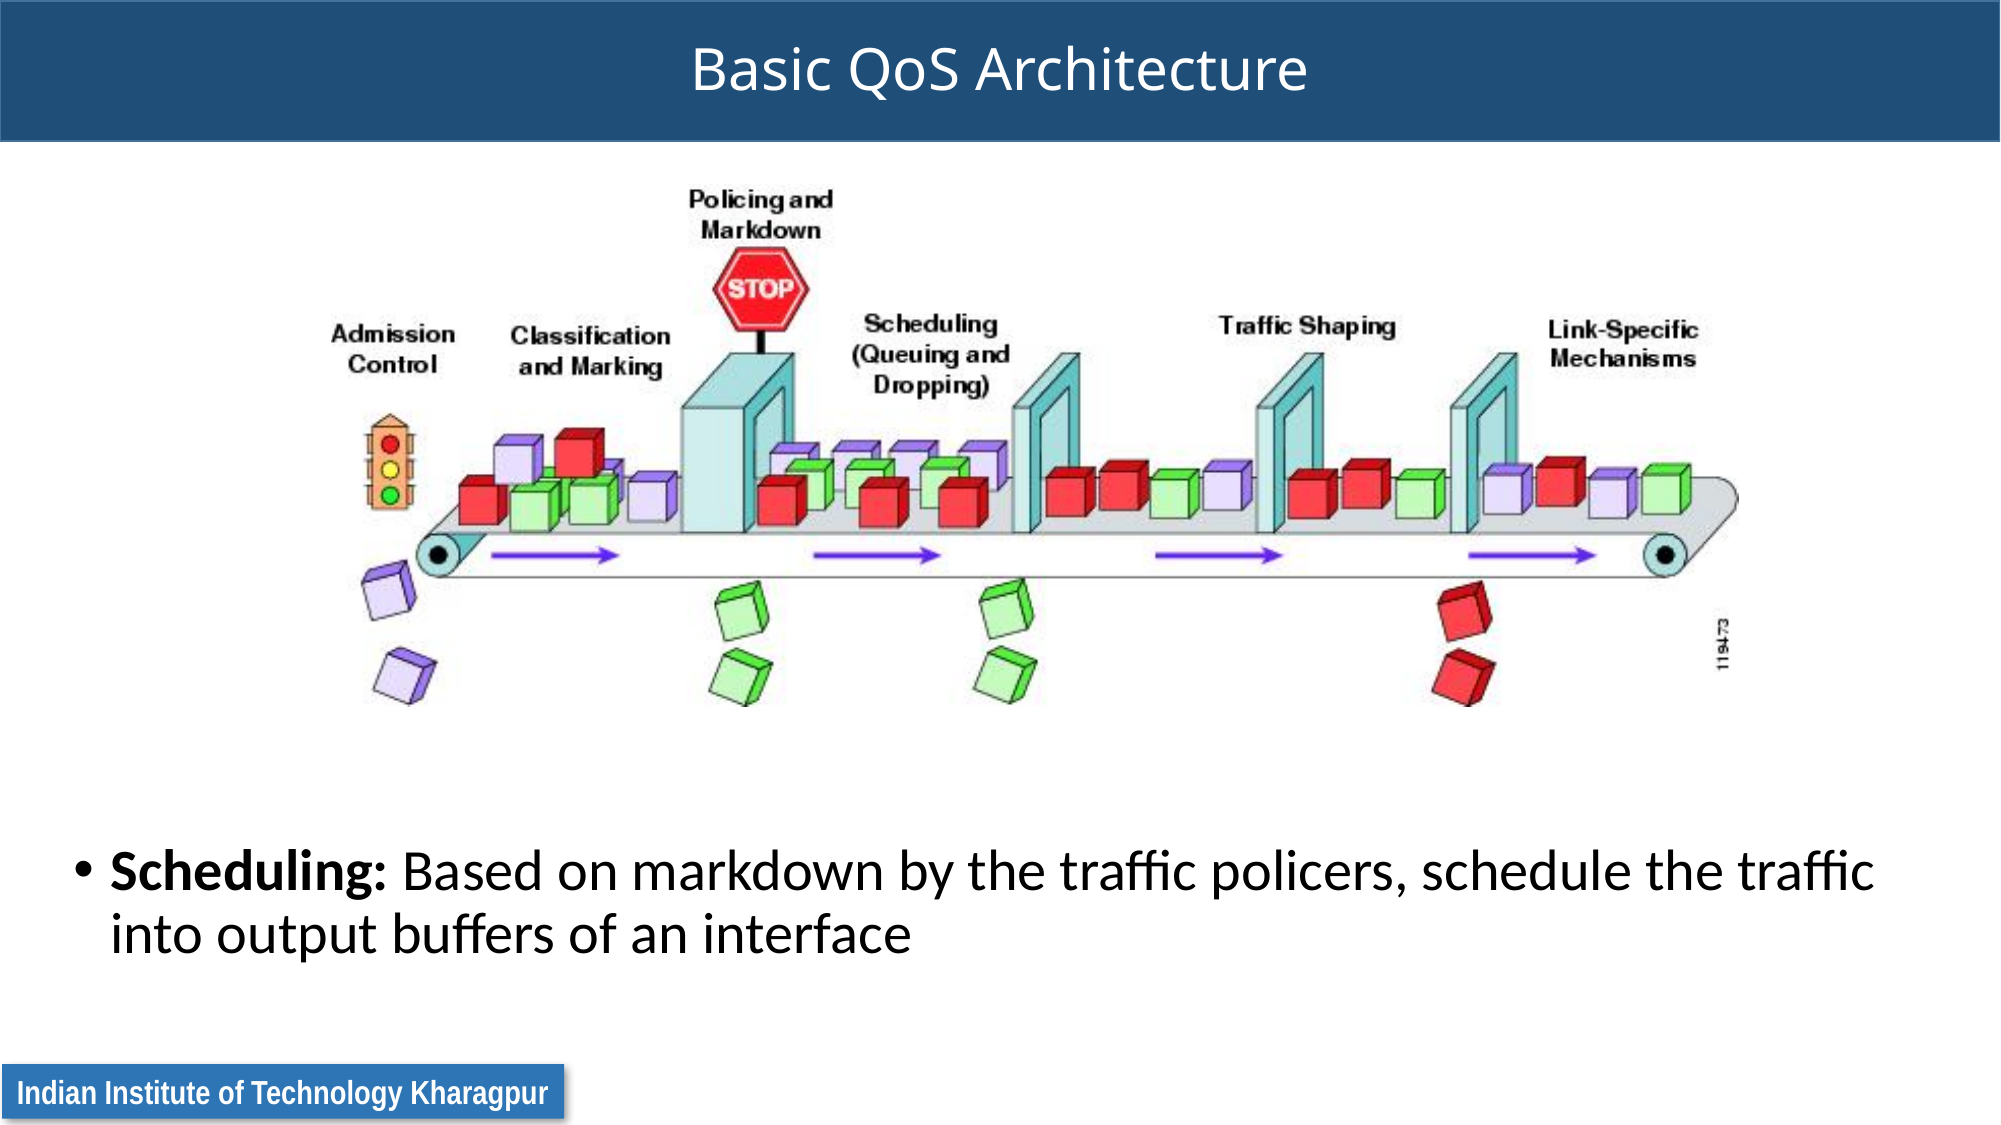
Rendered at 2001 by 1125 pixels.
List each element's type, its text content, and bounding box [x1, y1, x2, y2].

list Scheduling: Based on markdown by the traffic policers, schedule the traffic into output buffers of an interface [58, 833, 1954, 1065]
title Basic QoS Architecture [0, 1, 2000, 141]
picture [331, 184, 1739, 707]
